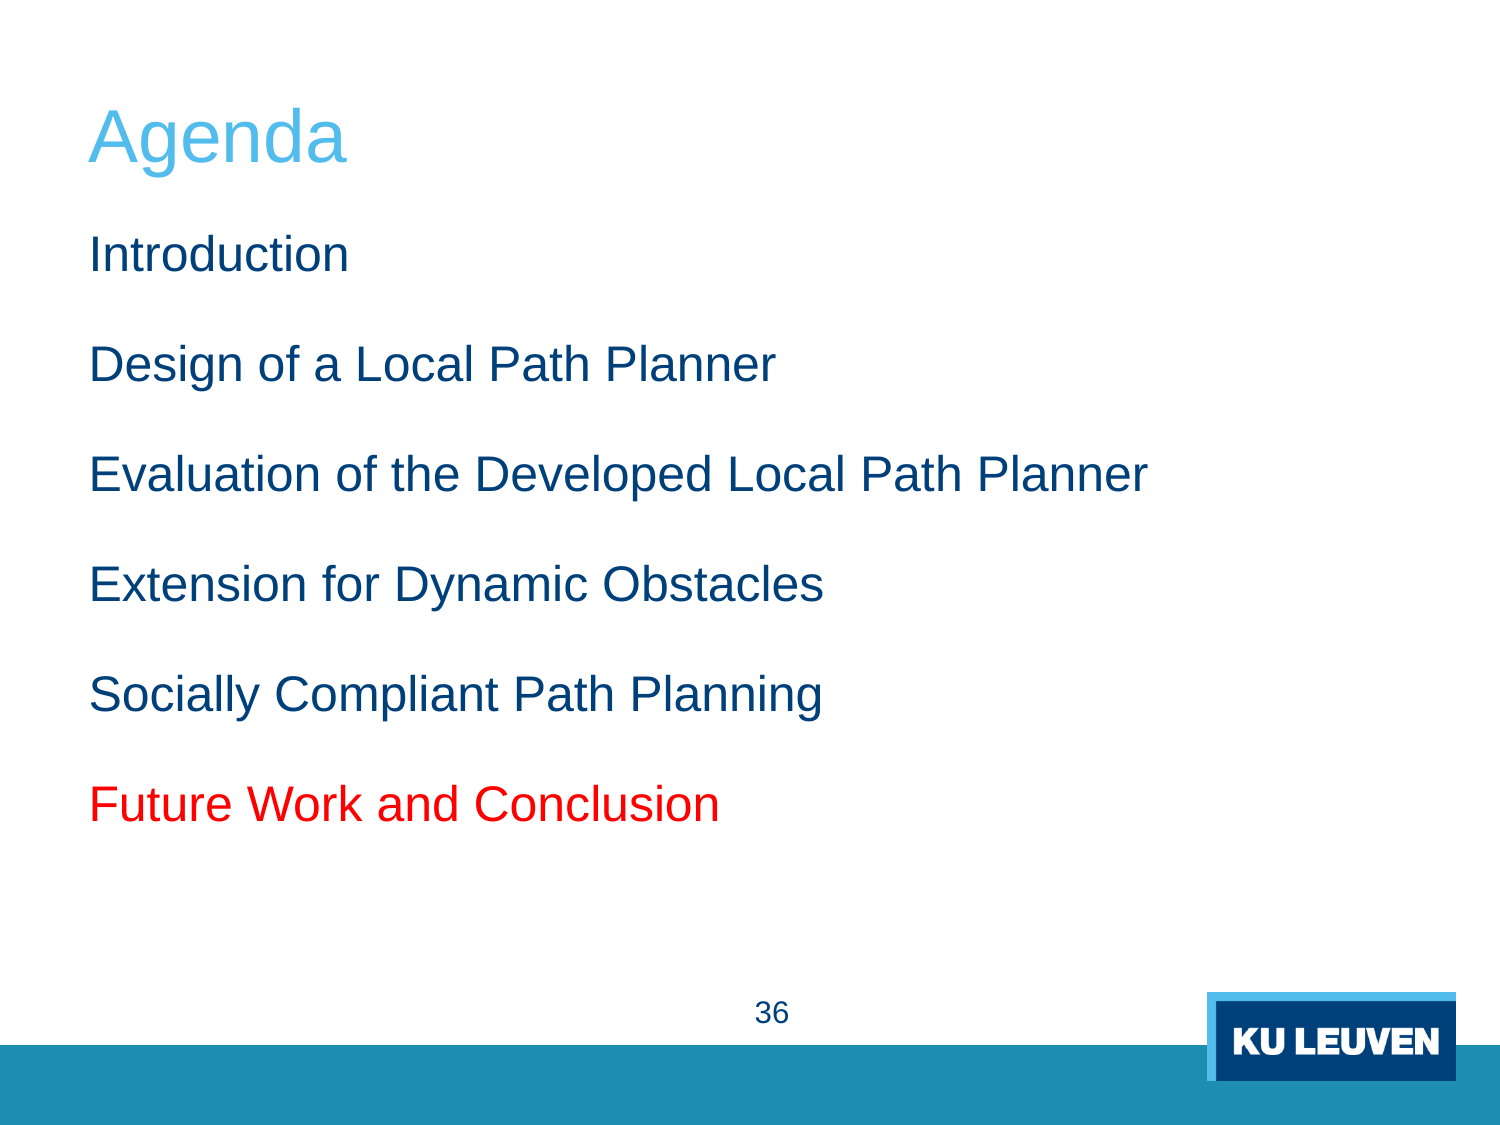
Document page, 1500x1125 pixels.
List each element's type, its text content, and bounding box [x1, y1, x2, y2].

picture [1207, 992, 1456, 1081]
slide_number 36 [695, 992, 849, 1040]
list Introduction Design of a Local Path Planner Evaluation of the Developed Local Path Planner Extension for Dynamic Obstacles Socially Compliant Path Planning Future Work and Conclusion [88, 221, 1456, 948]
title Agenda [88, 29, 1456, 178]
